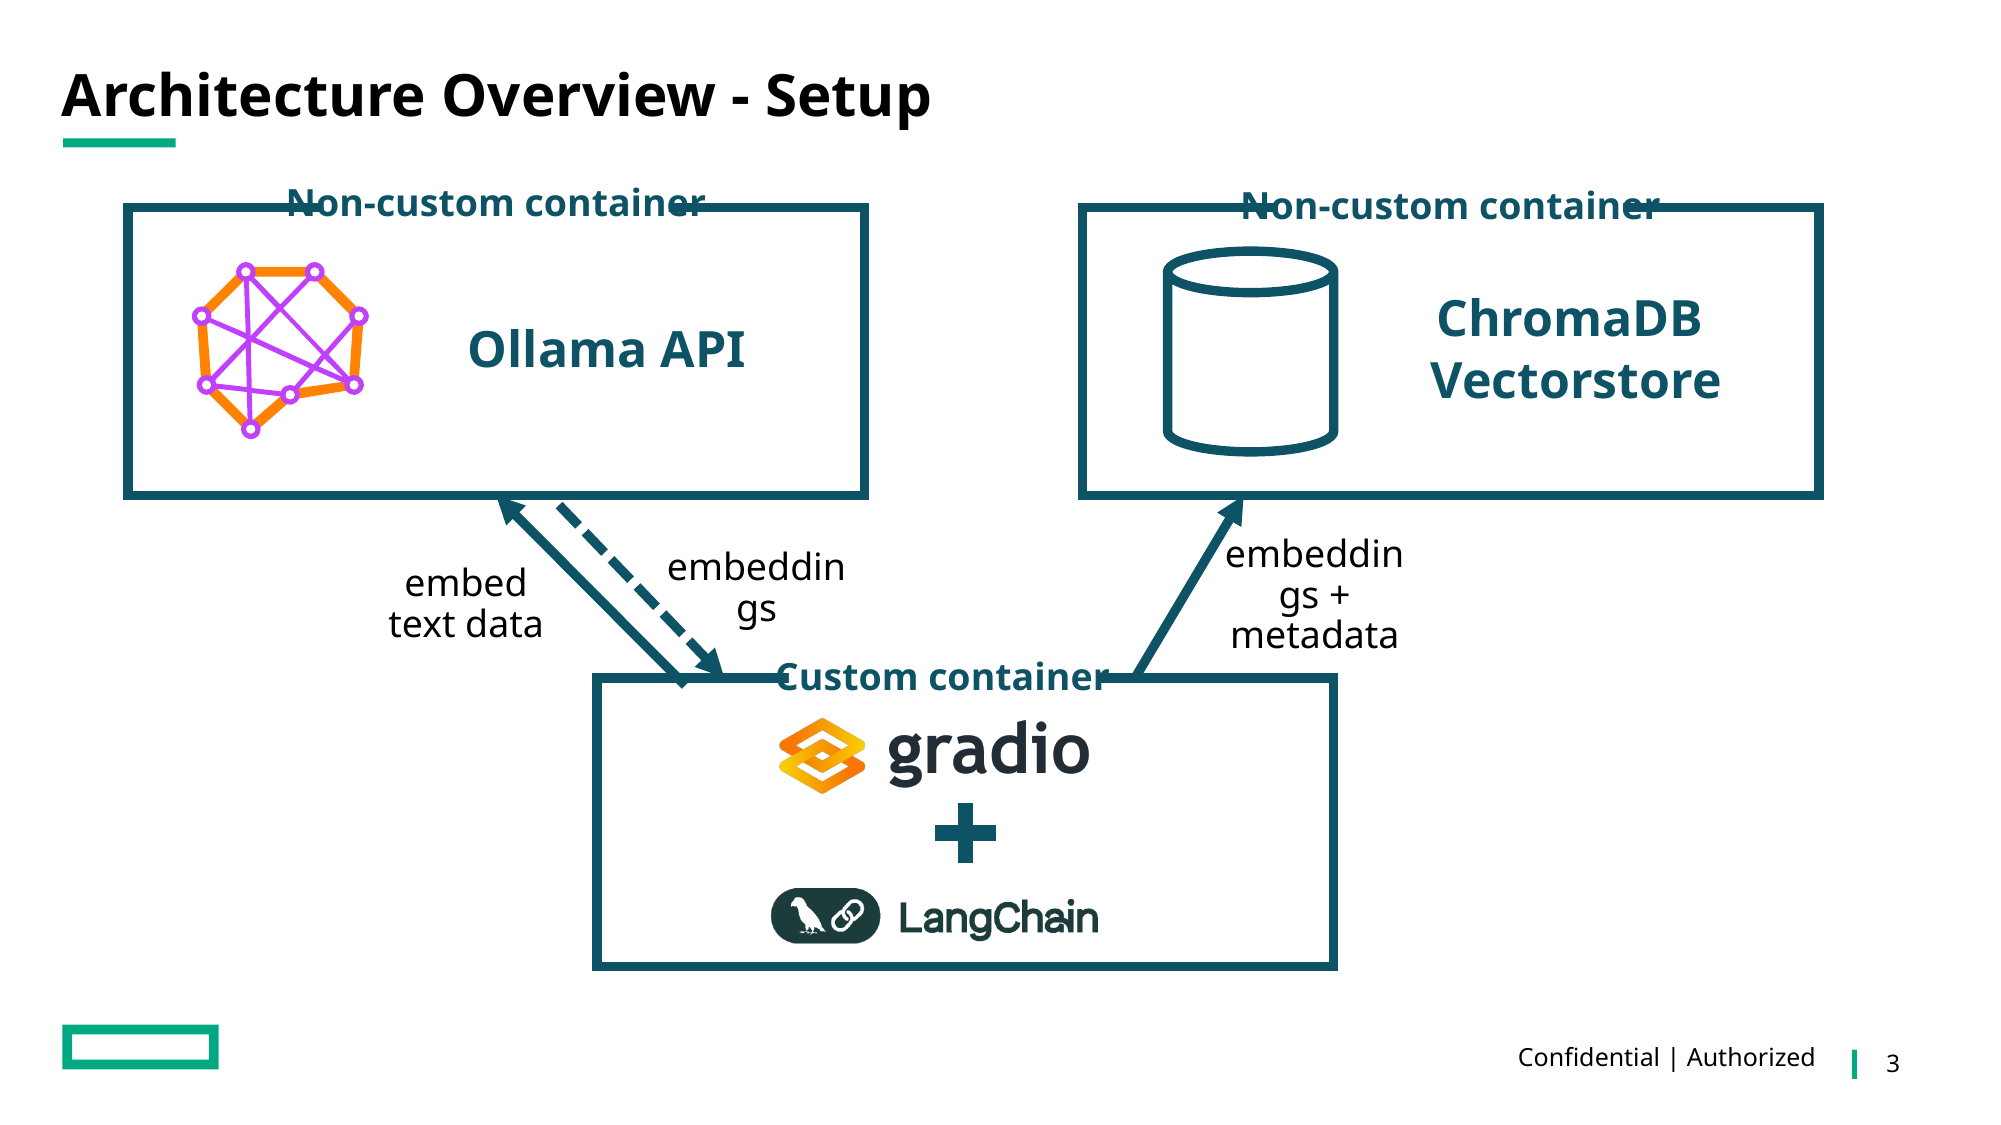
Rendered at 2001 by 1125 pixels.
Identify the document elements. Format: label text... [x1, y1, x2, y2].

picture [761, 866, 1107, 968]
footer Confidential | Authorized [610, 1005, 1838, 1073]
text_box embeddings + metadata [1244, 572, 1423, 621]
text_box embed text data [357, 580, 496, 630]
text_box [1135, 495, 1244, 678]
text_box Non-custom container [1278, 167, 1624, 247]
text_box [596, 677, 1335, 967]
text_box Ollama API [370, 276, 863, 427]
text_box [127, 206, 866, 497]
text_box [1166, 250, 1335, 453]
title Architecture Overview - Setup [42, 60, 1938, 135]
text_box [935, 816, 996, 863]
text_box ChromaDB Vectorstore [1335, 276, 1820, 427]
picture [747, 685, 1121, 816]
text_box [496, 495, 686, 686]
picture [1852, 1043, 1857, 1079]
slide_number 3 [1837, 1033, 1950, 1094]
text_box Non-custom container [323, 164, 669, 244]
text_box Custom container [788, 638, 1097, 685]
text_box [1081, 206, 1820, 497]
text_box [559, 505, 725, 678]
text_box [192, 262, 370, 440]
text_box embeddings [725, 564, 865, 614]
